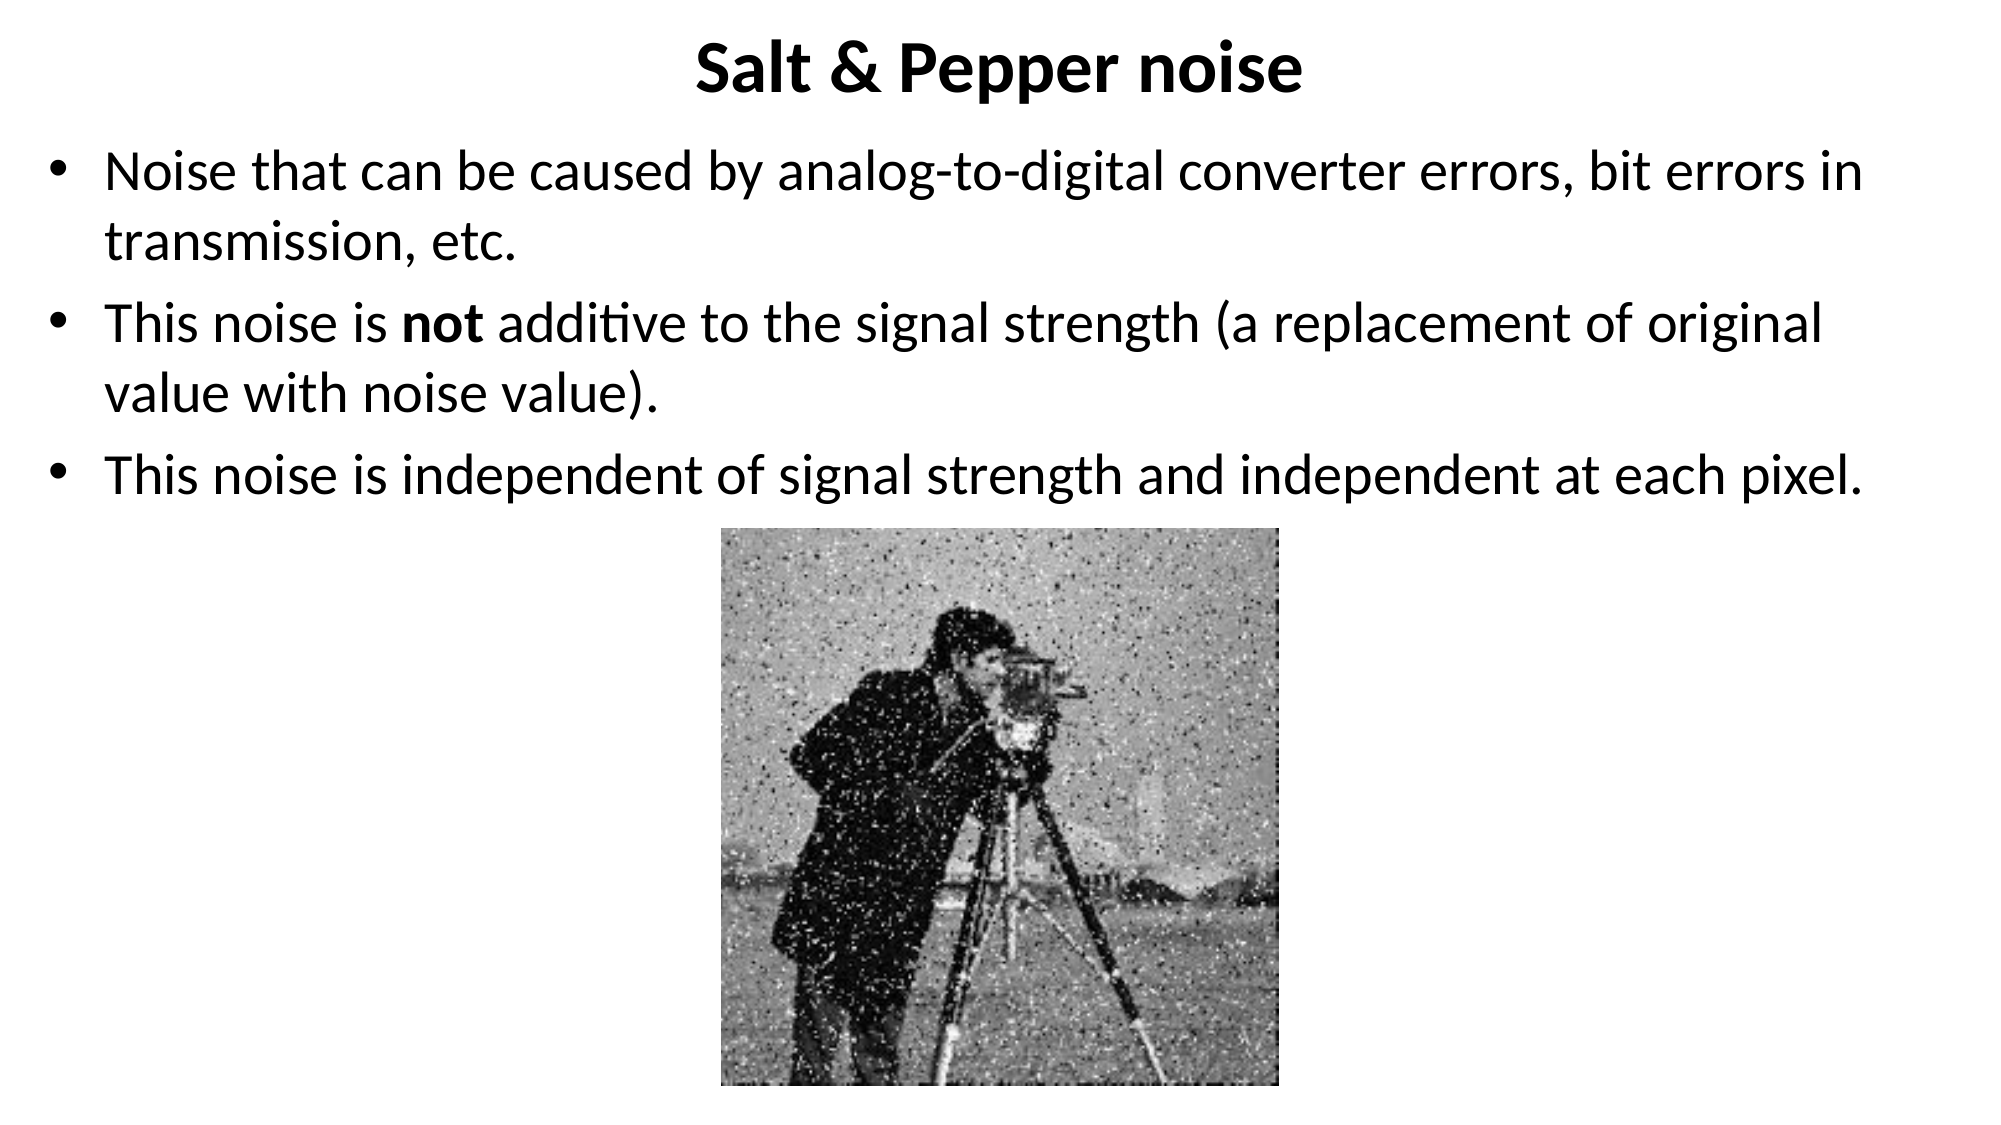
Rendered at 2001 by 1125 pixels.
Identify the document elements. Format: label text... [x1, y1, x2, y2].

picture [720, 527, 1280, 1086]
title Salt & Pepper noise [33, 0, 1967, 125]
list Noise that can be caused by analog-to-digital converter errors, bit errors in transmission, etc. This noise is not additive to the signal strength (a replacement of original value with noise value). This noise is independent of signal strength and independent at each pixel. [33, 125, 1967, 1063]
